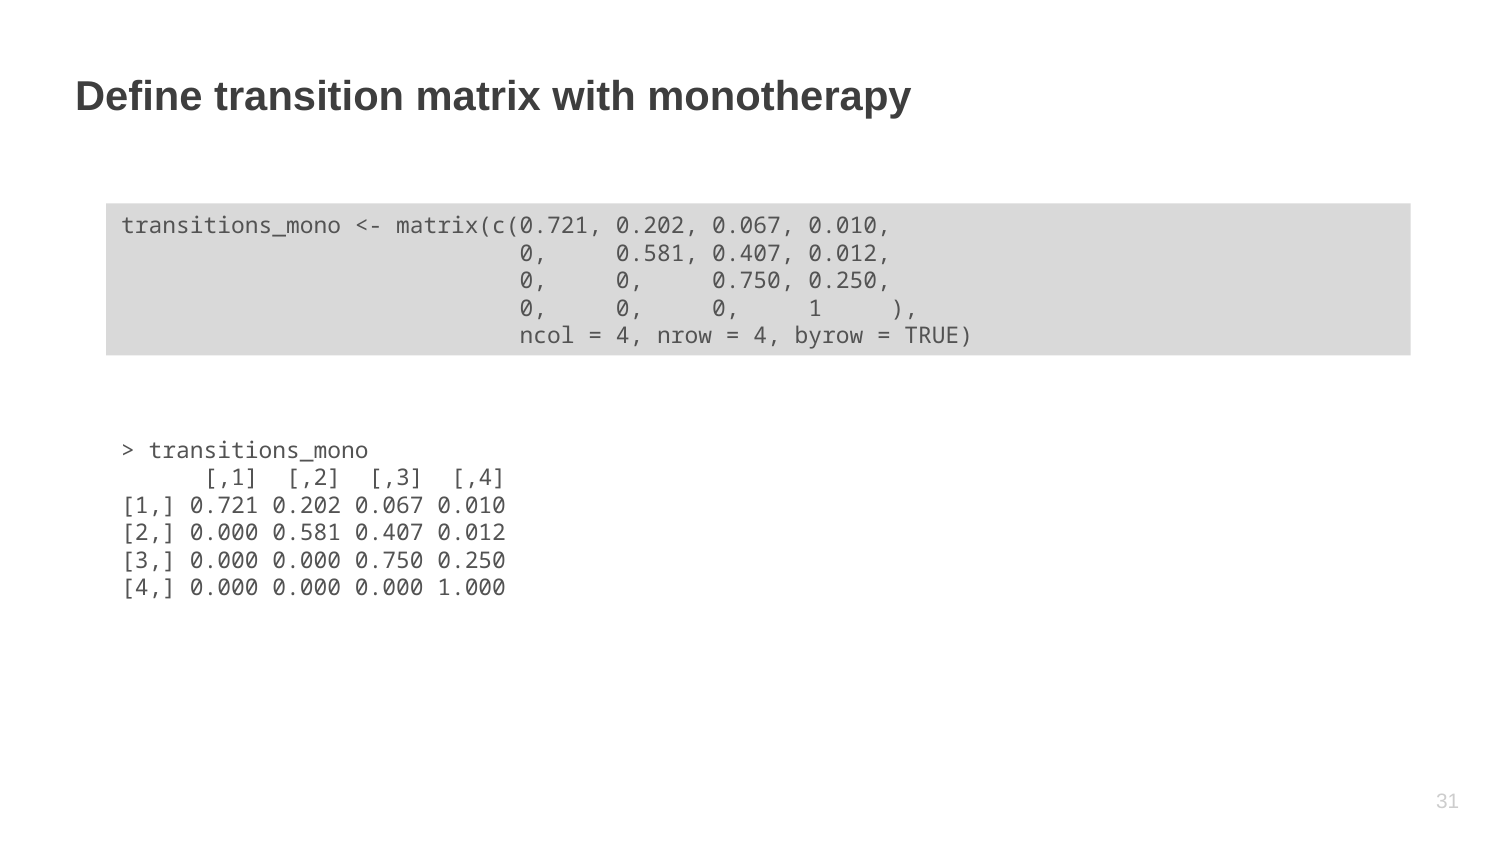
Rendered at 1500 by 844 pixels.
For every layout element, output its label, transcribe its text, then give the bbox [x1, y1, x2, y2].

text_box > transitions_mono [,1] [,2] [,3] [,4] [1,] 0.721 0.202 0.067 0.010 [2,] 0.000 0.581 0.407 0.012 [3,] 0.000 0.000 0.750 0.250 [4,] 0.000 0.000 0.000 1.000 [106, 427, 857, 608]
text_box transitions_mono <- matrix(c(0.721, 0.202, 0.067, 0.010, 0, 0.581, 0.407, 0.012, 0, 0, 0.750, 0.250, 0, 0, 0, 1 ), ncol = 4, nrow = 4, byrow = TRUE) [106, 203, 1411, 356]
title Define transition matrix with monotherapy [75, 0, 1325, 188]
slide_number 30 [1393, 777, 1475, 823]
